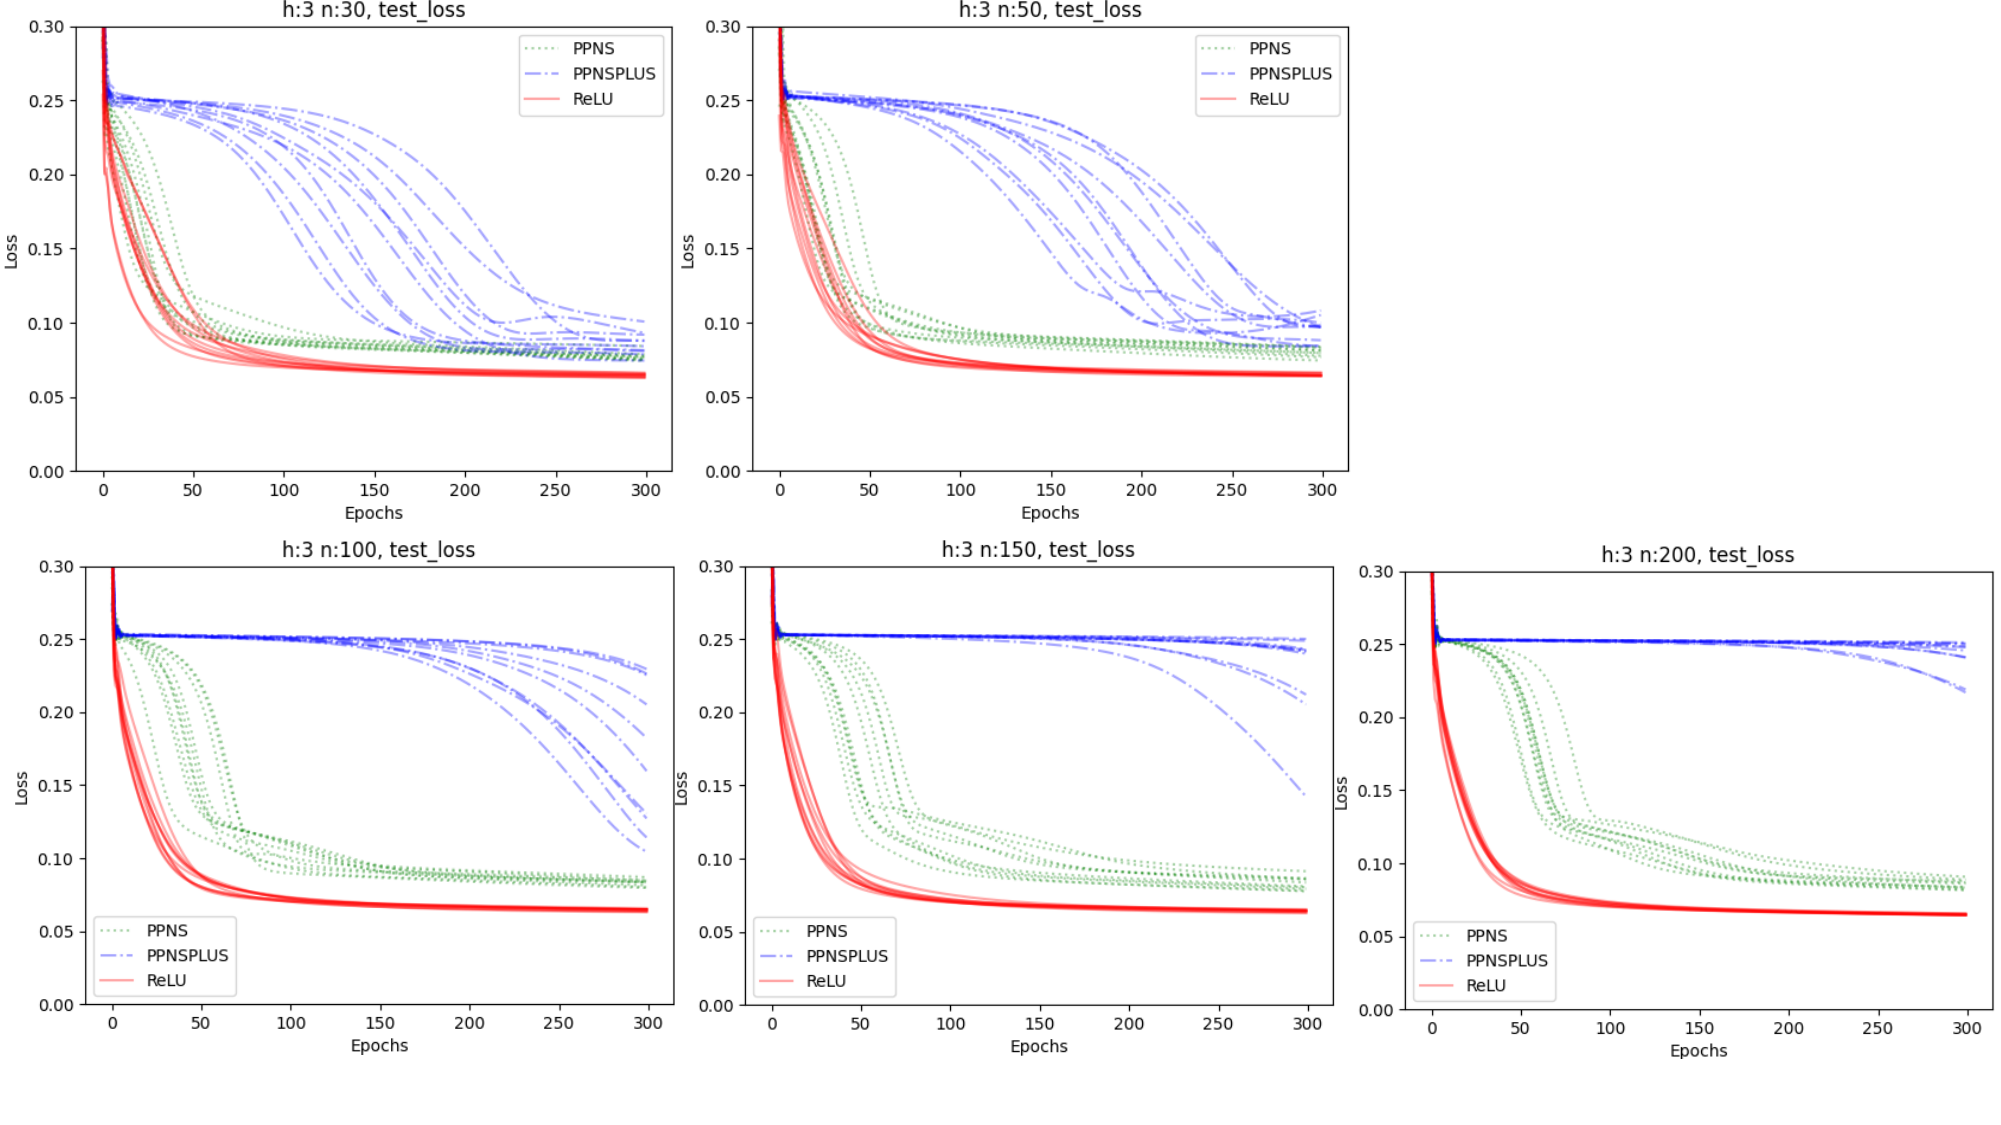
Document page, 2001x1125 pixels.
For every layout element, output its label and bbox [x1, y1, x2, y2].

picture [0, 0, 1354, 526]
picture [1, 537, 1996, 1059]
